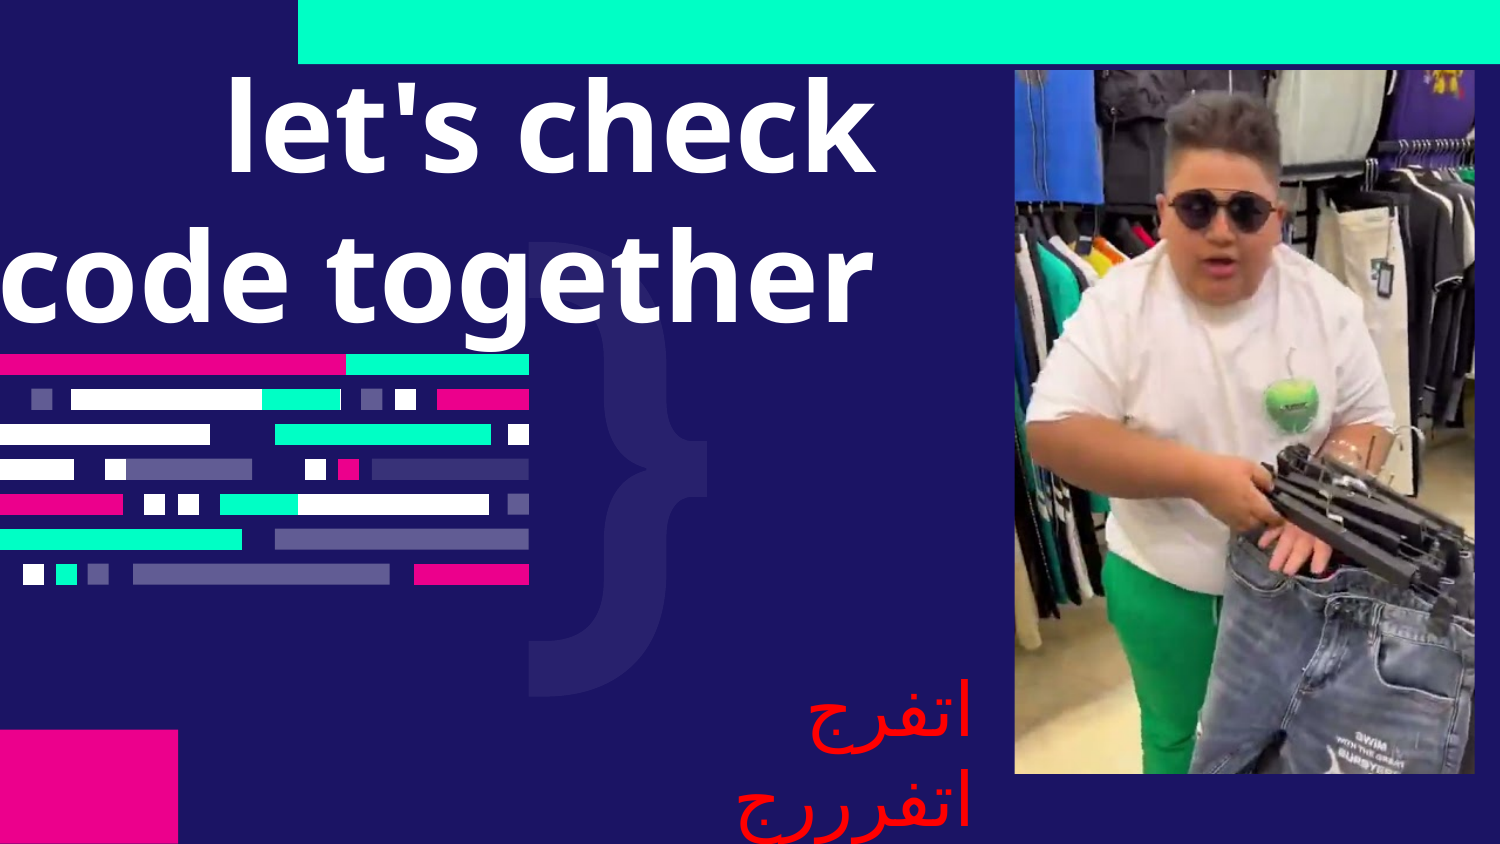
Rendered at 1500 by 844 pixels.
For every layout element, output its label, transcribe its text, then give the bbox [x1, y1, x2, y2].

text_box let's check code together [0, 223, 893, 528]
picture [1014, 70, 1475, 774]
list اتفرج اتفرررج [561, 646, 991, 844]
